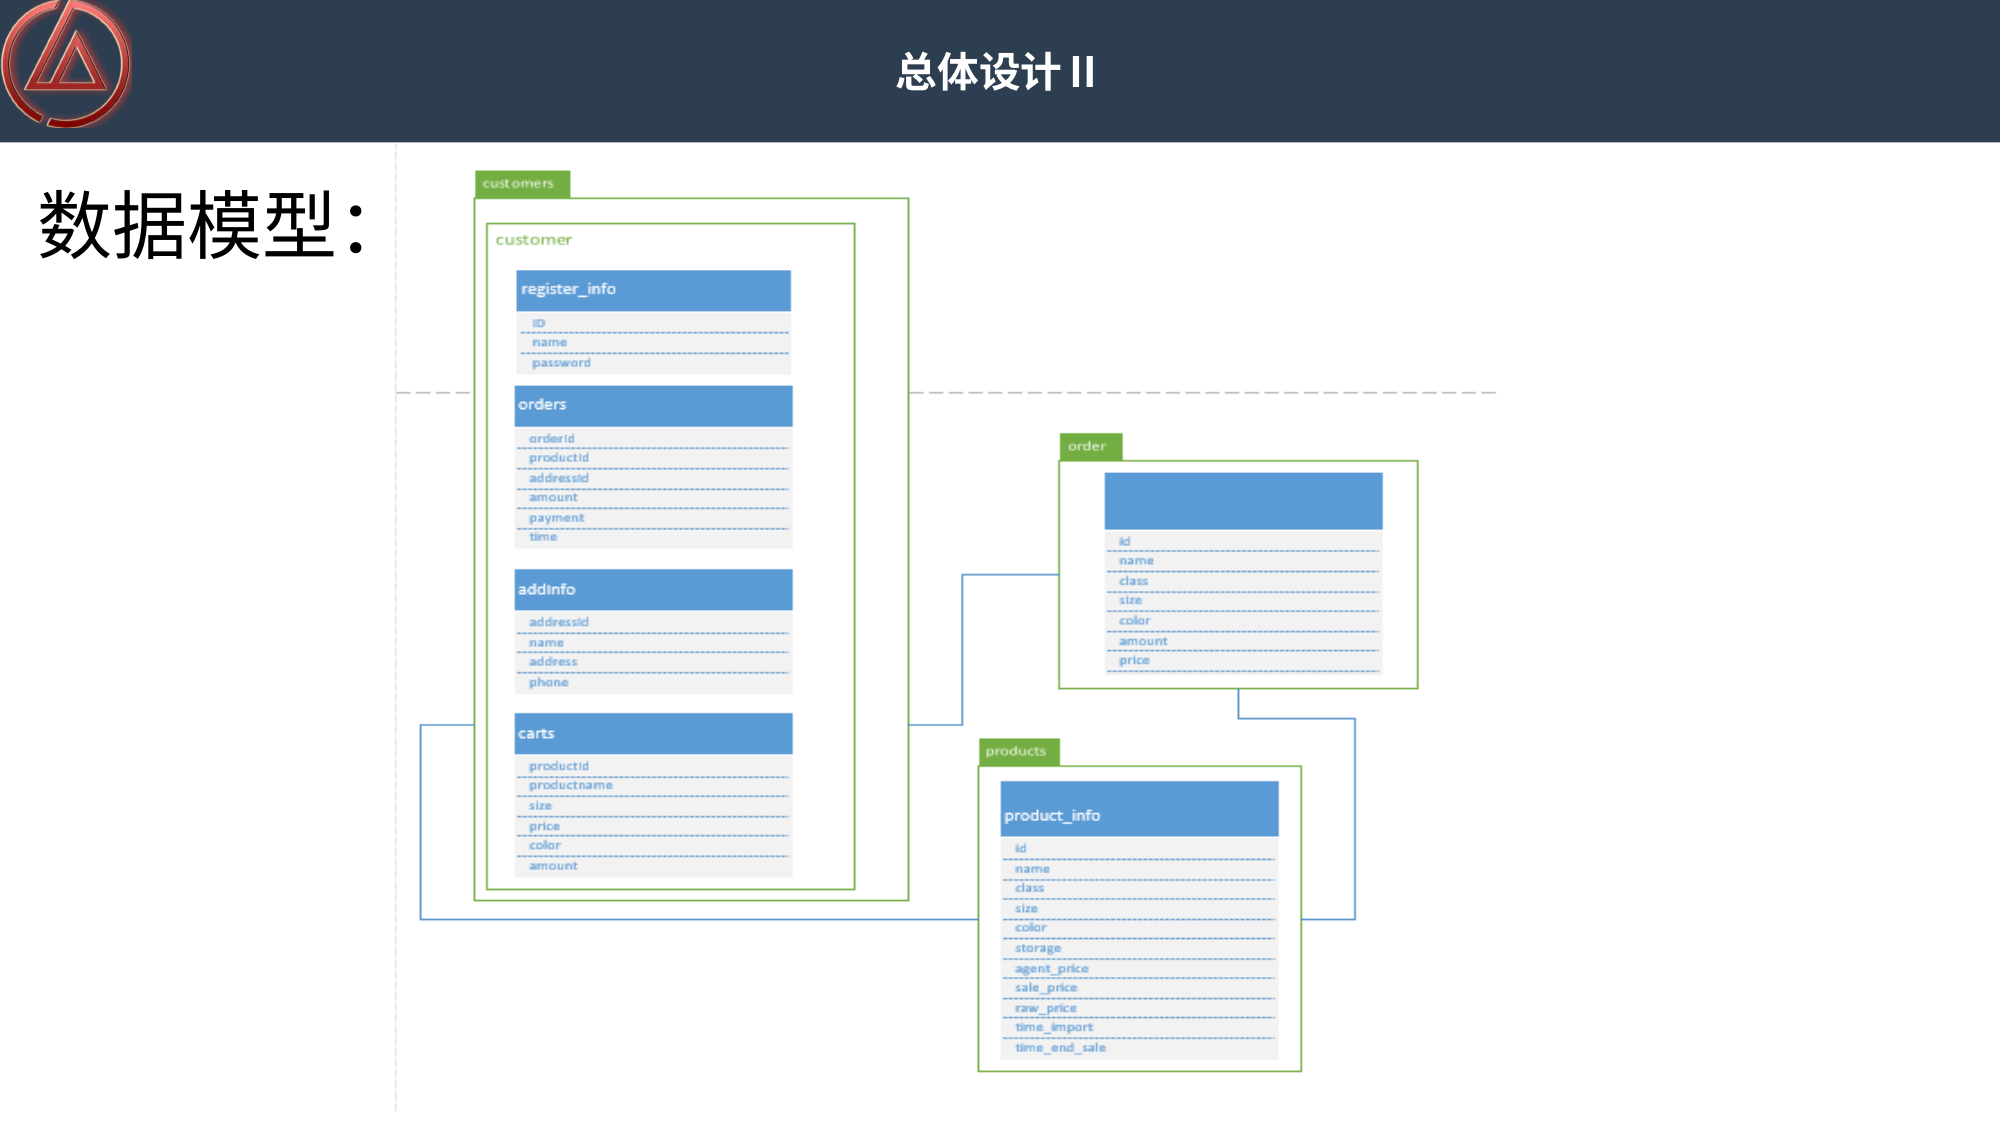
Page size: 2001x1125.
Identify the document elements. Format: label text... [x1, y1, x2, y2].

text_box 数据模型： [22, 171, 394, 277]
text_box 总体设计Ⅱ [0, 0, 2000, 143]
picture [0, 0, 132, 128]
picture [394, 144, 1498, 1112]
